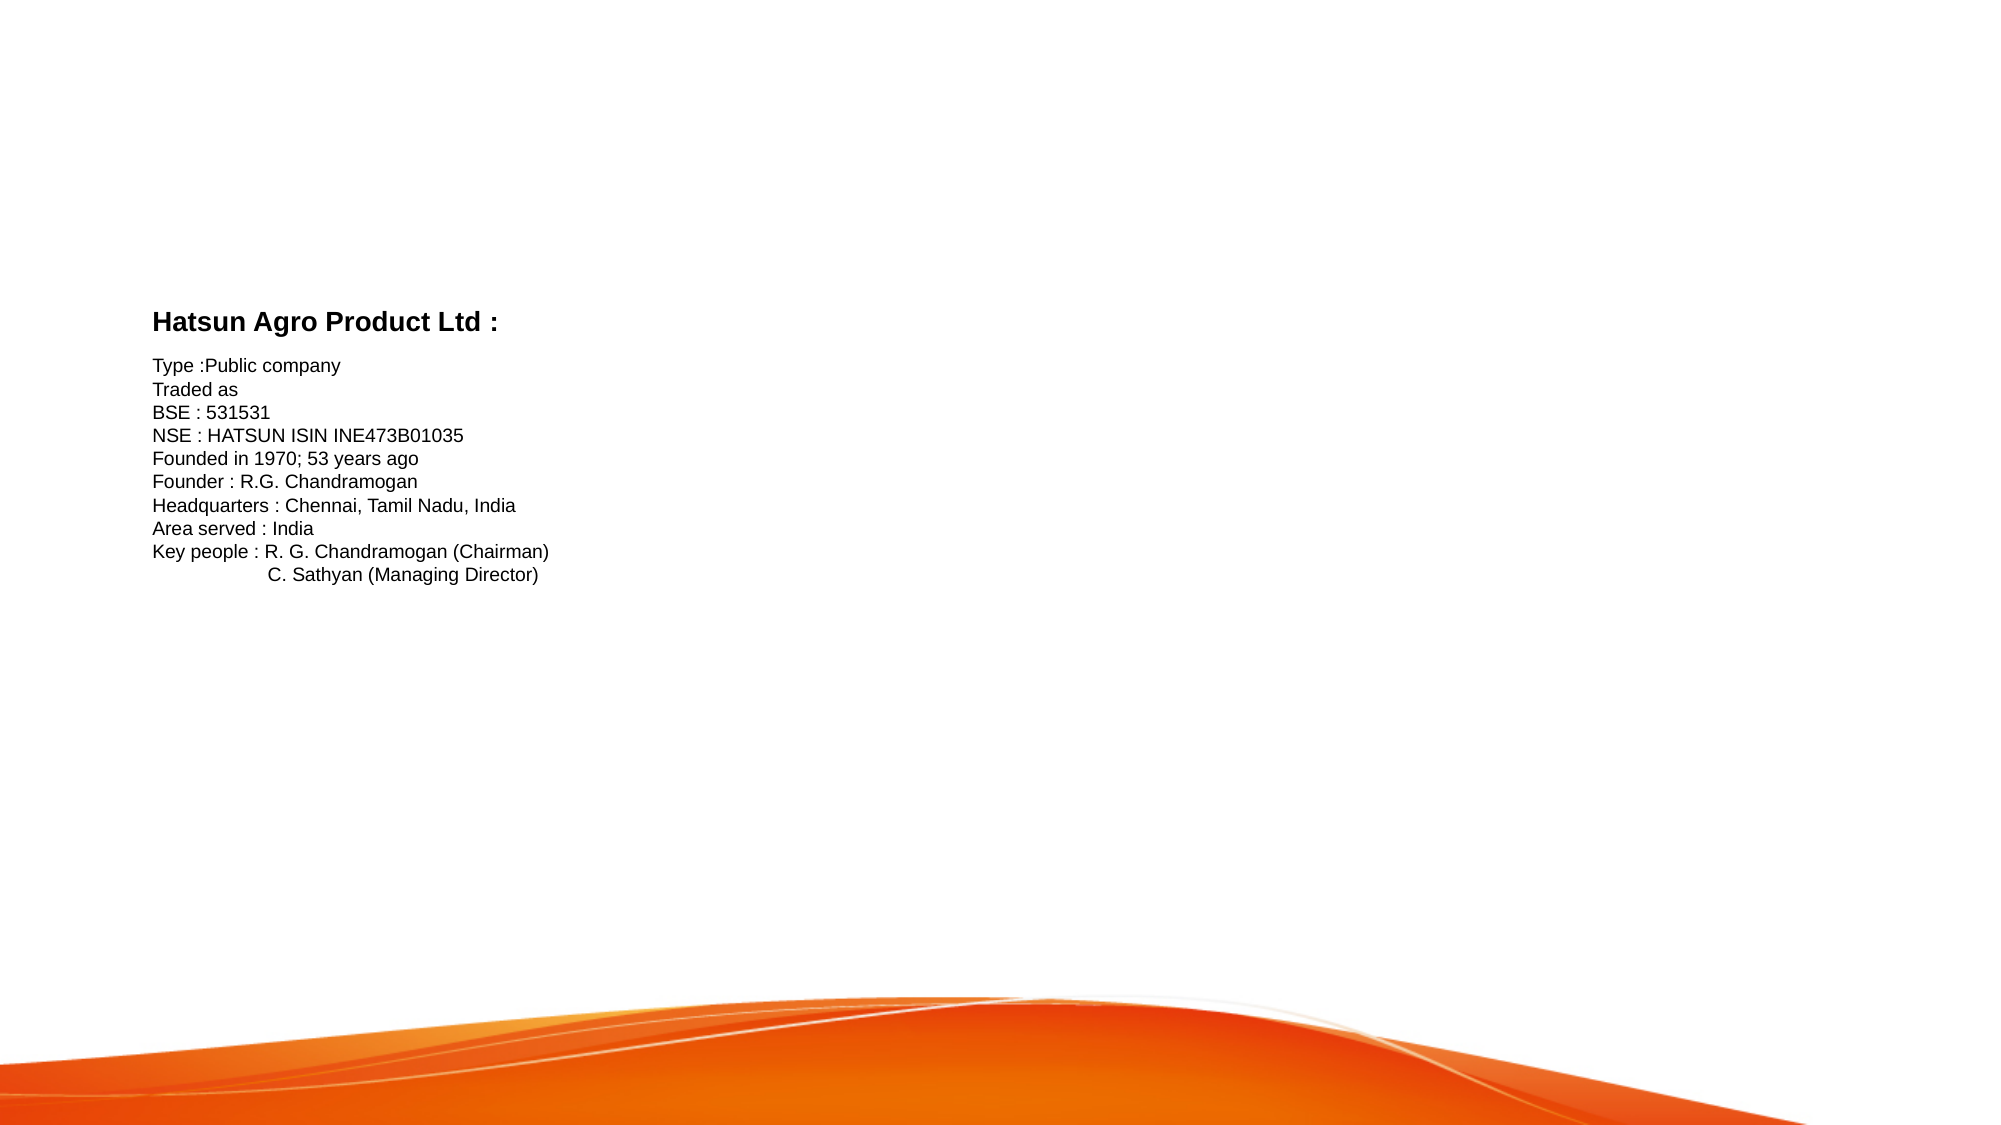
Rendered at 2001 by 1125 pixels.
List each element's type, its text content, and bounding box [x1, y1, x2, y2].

picture [0, 0, 2000, 1125]
title Hatsun Agro Product Ltd : Type :Public company Traded as BSE : 531531 NSE : HATSUN ISIN INE473B01035 Founded in 1970; 53 years ago Founder : R.G. Chandramogan Headquarters : Chennai, Tamil Nadu, India Area served : India Key people : R. G. Chandramogan (Chairman) C. Sathyan (Managing Director) [137, 177, 1450, 620]
